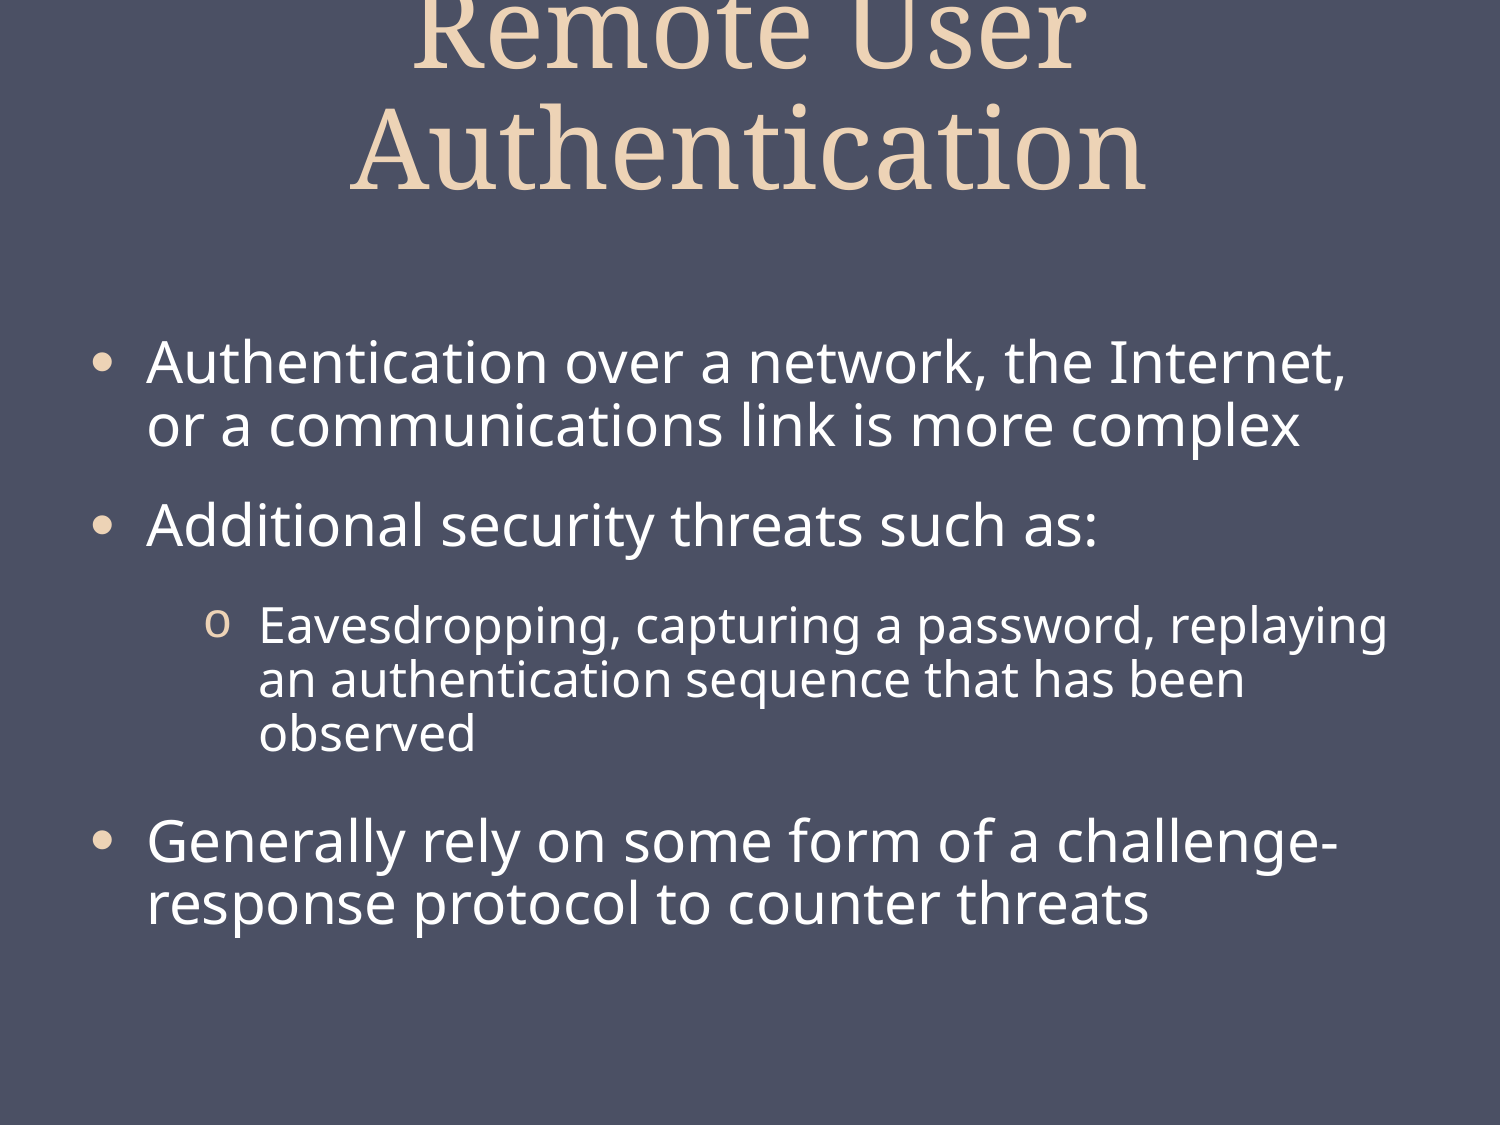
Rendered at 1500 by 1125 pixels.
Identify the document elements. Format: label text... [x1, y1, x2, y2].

title Remote User Authentication [0, 0, 1500, 220]
list Authentication over a network, the Internet, or a communications link is more complex Additional security threats such as: Eavesdropping, capturing a password, replaying an authentication sequence that has been observed Generally rely on some form of a challenge-response protocol to counter threats [75, 326, 1425, 1125]
